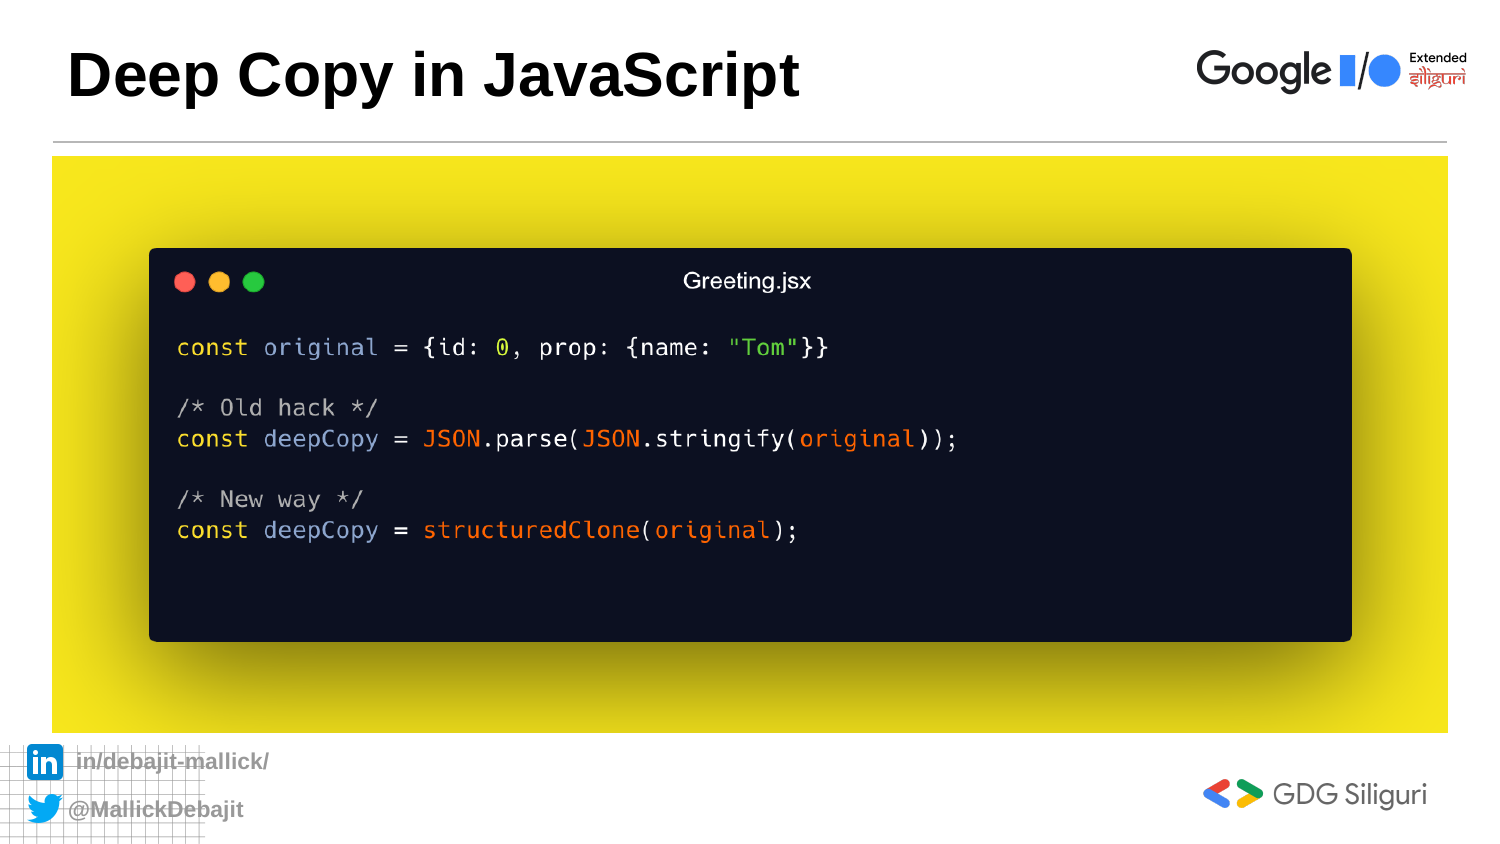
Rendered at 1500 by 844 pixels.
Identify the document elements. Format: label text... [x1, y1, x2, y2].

picture [52, 156, 1448, 734]
text_box Deep Copy in JavaScript [52, 19, 1135, 141]
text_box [0, 732, 468, 844]
picture [1197, 0, 1467, 152]
picture [1197, 763, 1430, 827]
